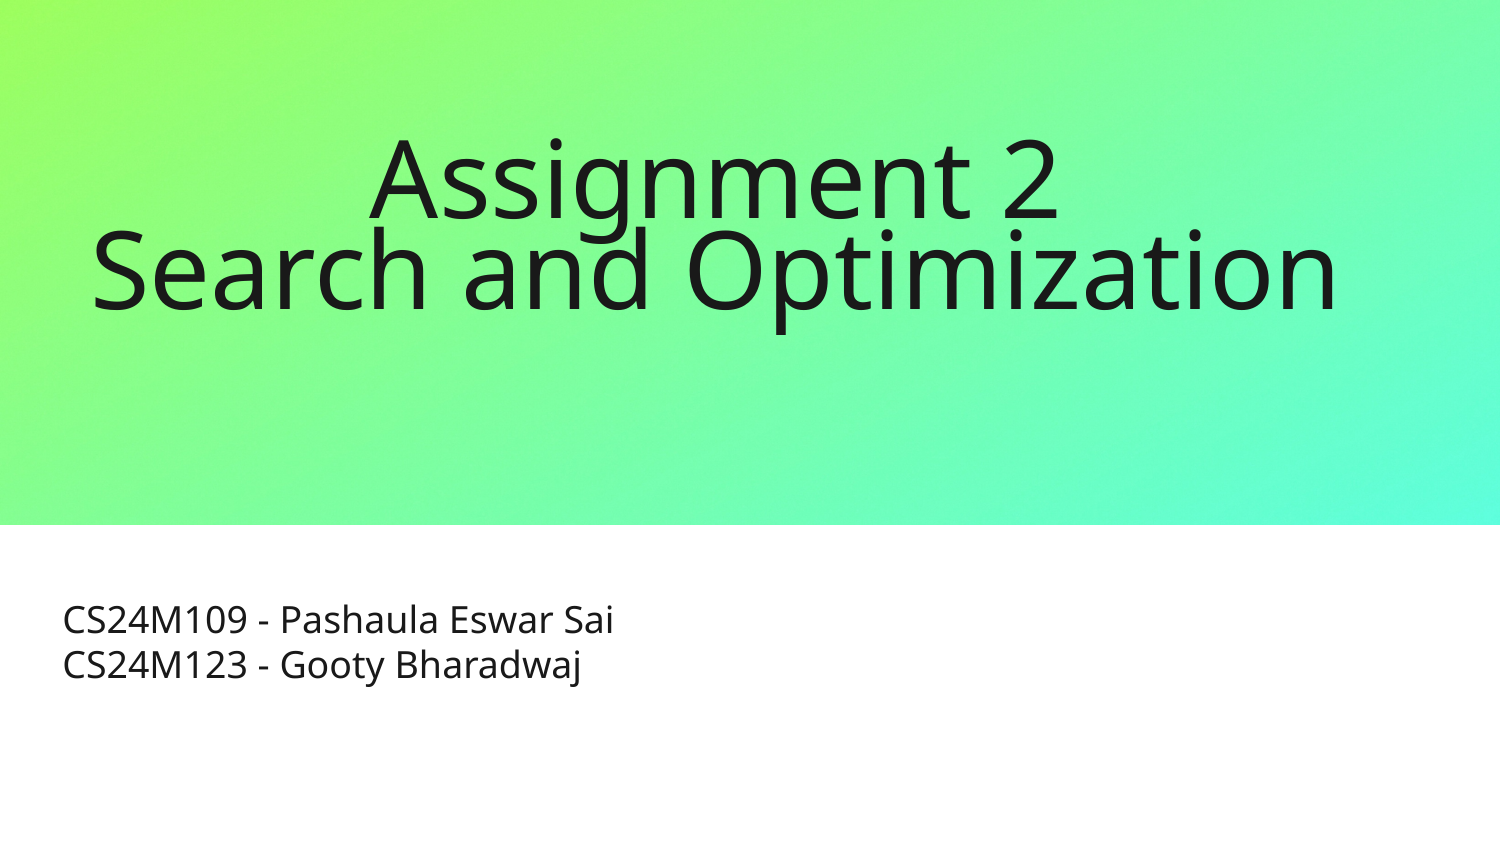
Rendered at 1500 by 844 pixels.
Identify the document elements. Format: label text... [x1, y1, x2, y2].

text_box CS24M109 - Pashaula Eswar Sai CS24M123 - Gooty Bharadwaj [62, 596, 735, 687]
picture [0, 0, 1500, 525]
